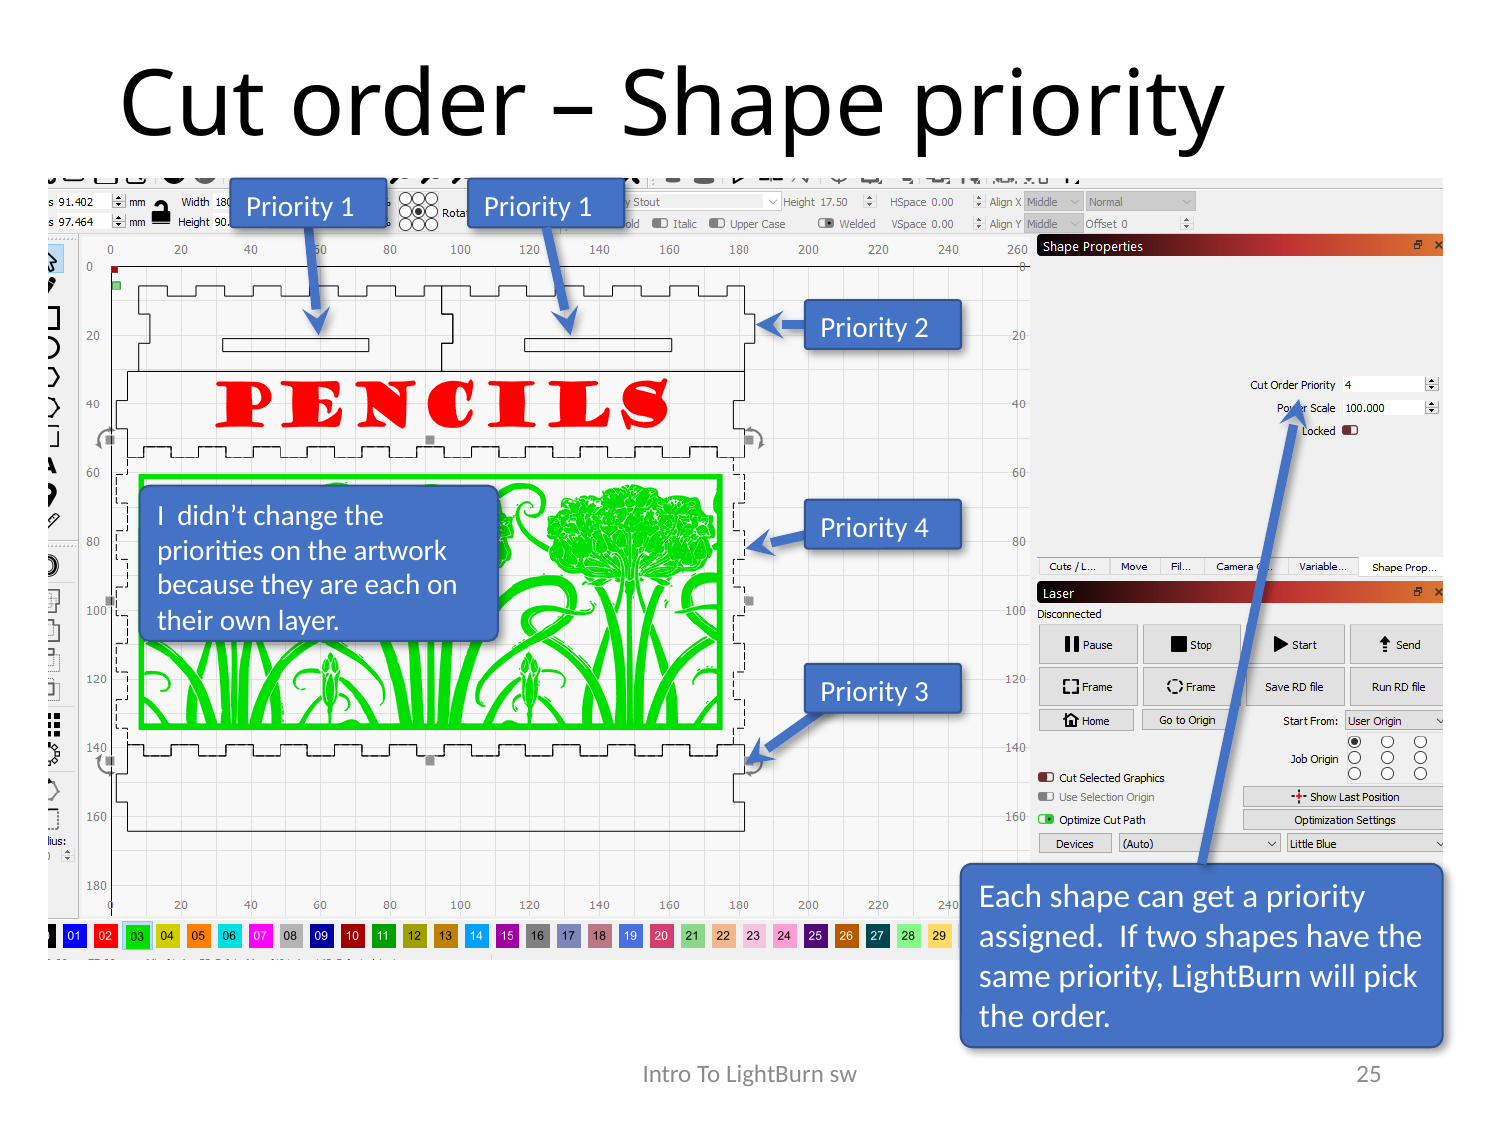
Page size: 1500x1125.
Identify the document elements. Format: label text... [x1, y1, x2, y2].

slide_number 25 [1059, 1058, 1397, 1103]
footer Intro To LightBurn sw [496, 1042, 1004, 1103]
text_box Each shape can get a priority assigned. If two shapes have the same priority, LightBurn will pick the order. [959, 871, 1444, 1049]
title Cut order – Shape priority [103, 59, 1397, 153]
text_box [546, 227, 571, 336]
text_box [1201, 398, 1300, 864]
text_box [745, 688, 852, 765]
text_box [745, 524, 852, 549]
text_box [308, 227, 319, 336]
picture [48, 178, 1443, 960]
